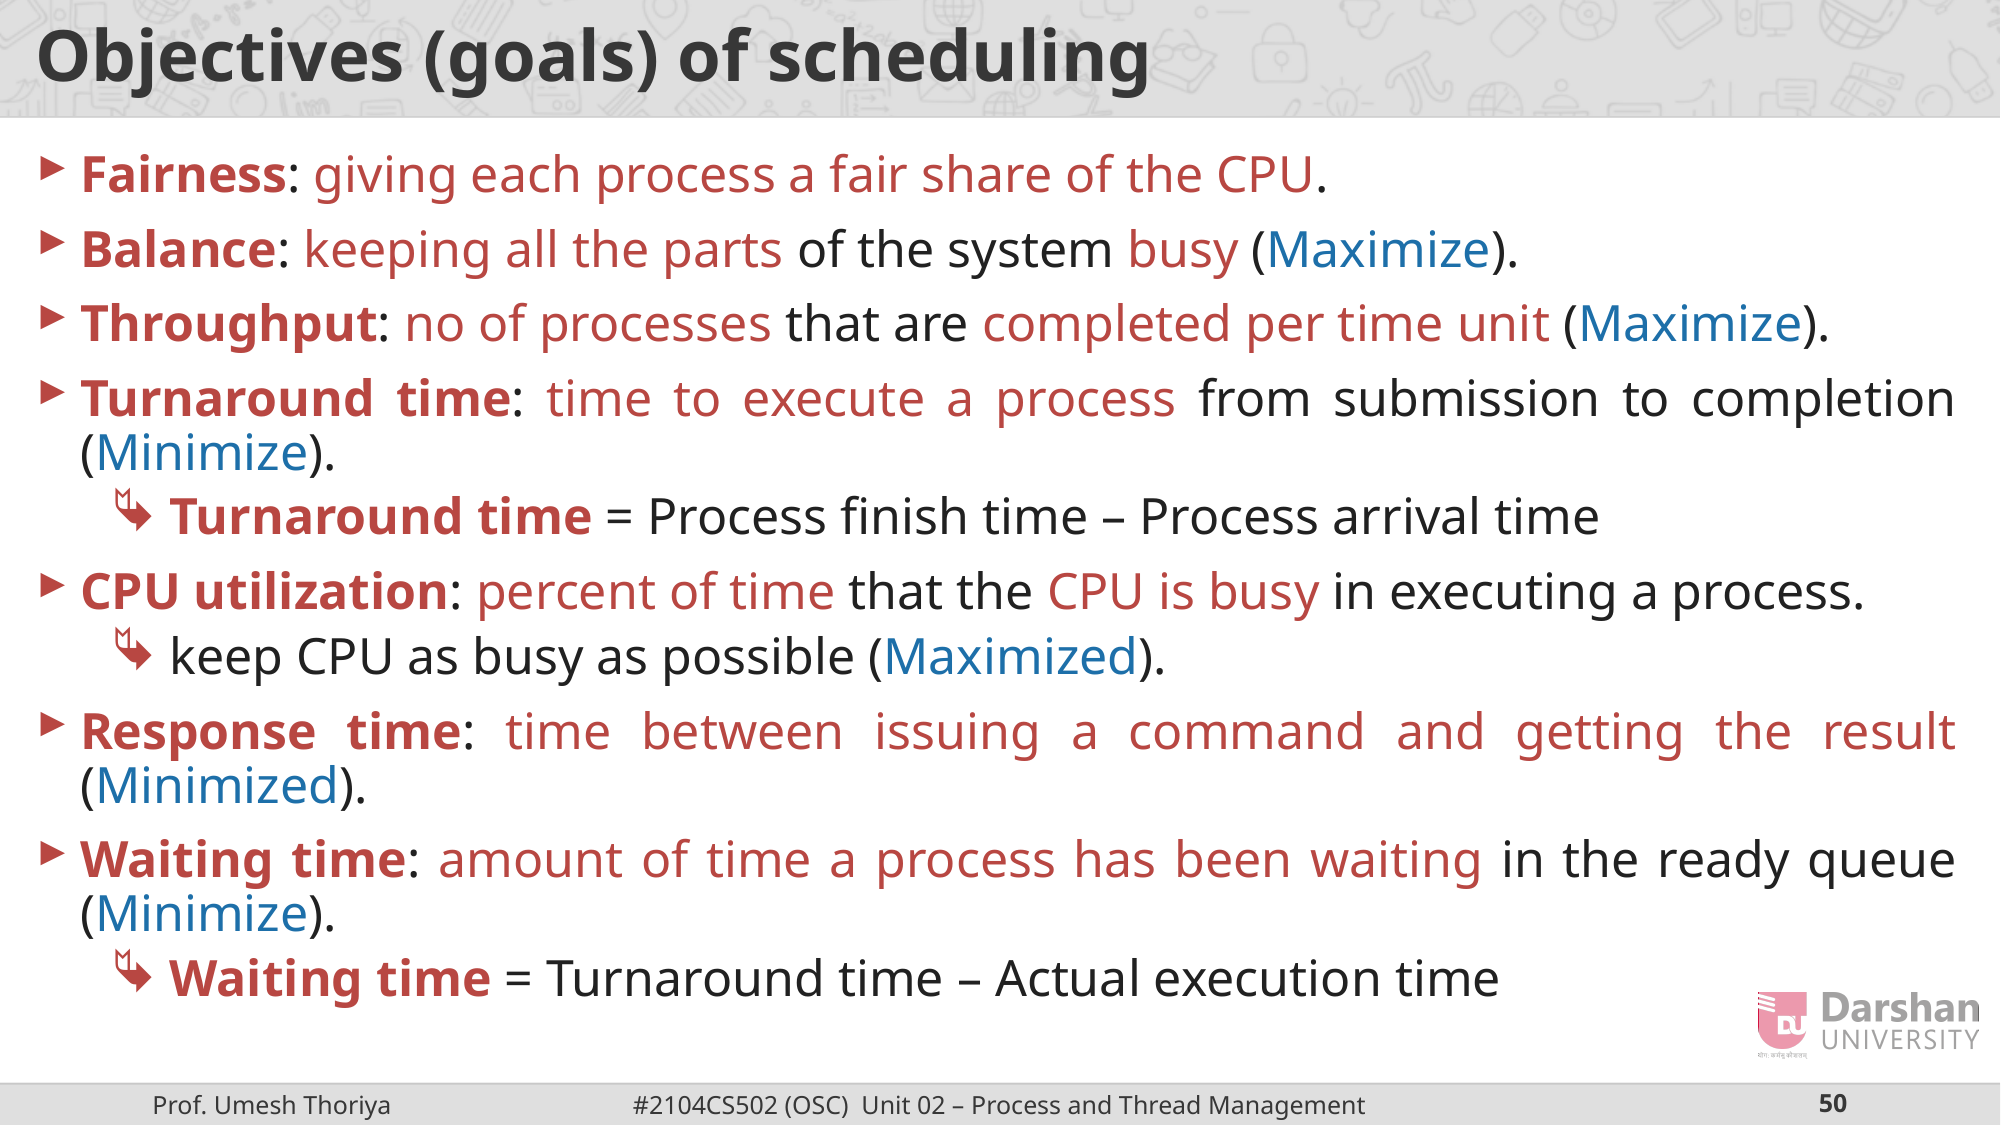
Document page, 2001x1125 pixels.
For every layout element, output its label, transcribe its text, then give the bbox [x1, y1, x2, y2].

list Fairness: giving each process a fair share of the CPU. Balance: keeping all the parts of the system busy (Maximize). Throughput: no of processes that are completed per time unit (Maximize). Turnaround time: time to execute a process from submission to completion (Minimize). Turnaround time = Process finish time – Process arrival time CPU utilization: percent of time that the CPU is busy in executing a process. keep CPU as busy as possible (Maximized). Response time: time between issuing a command and getting the result (Minimized). Waiting time: amount of time a process has been waiting in the ready queue (Minimize). Waiting time = Turnaround time – Actual execution time [21, 141, 1972, 1059]
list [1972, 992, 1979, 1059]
title Objectives (goals) of scheduling [0, 0, 2000, 117]
